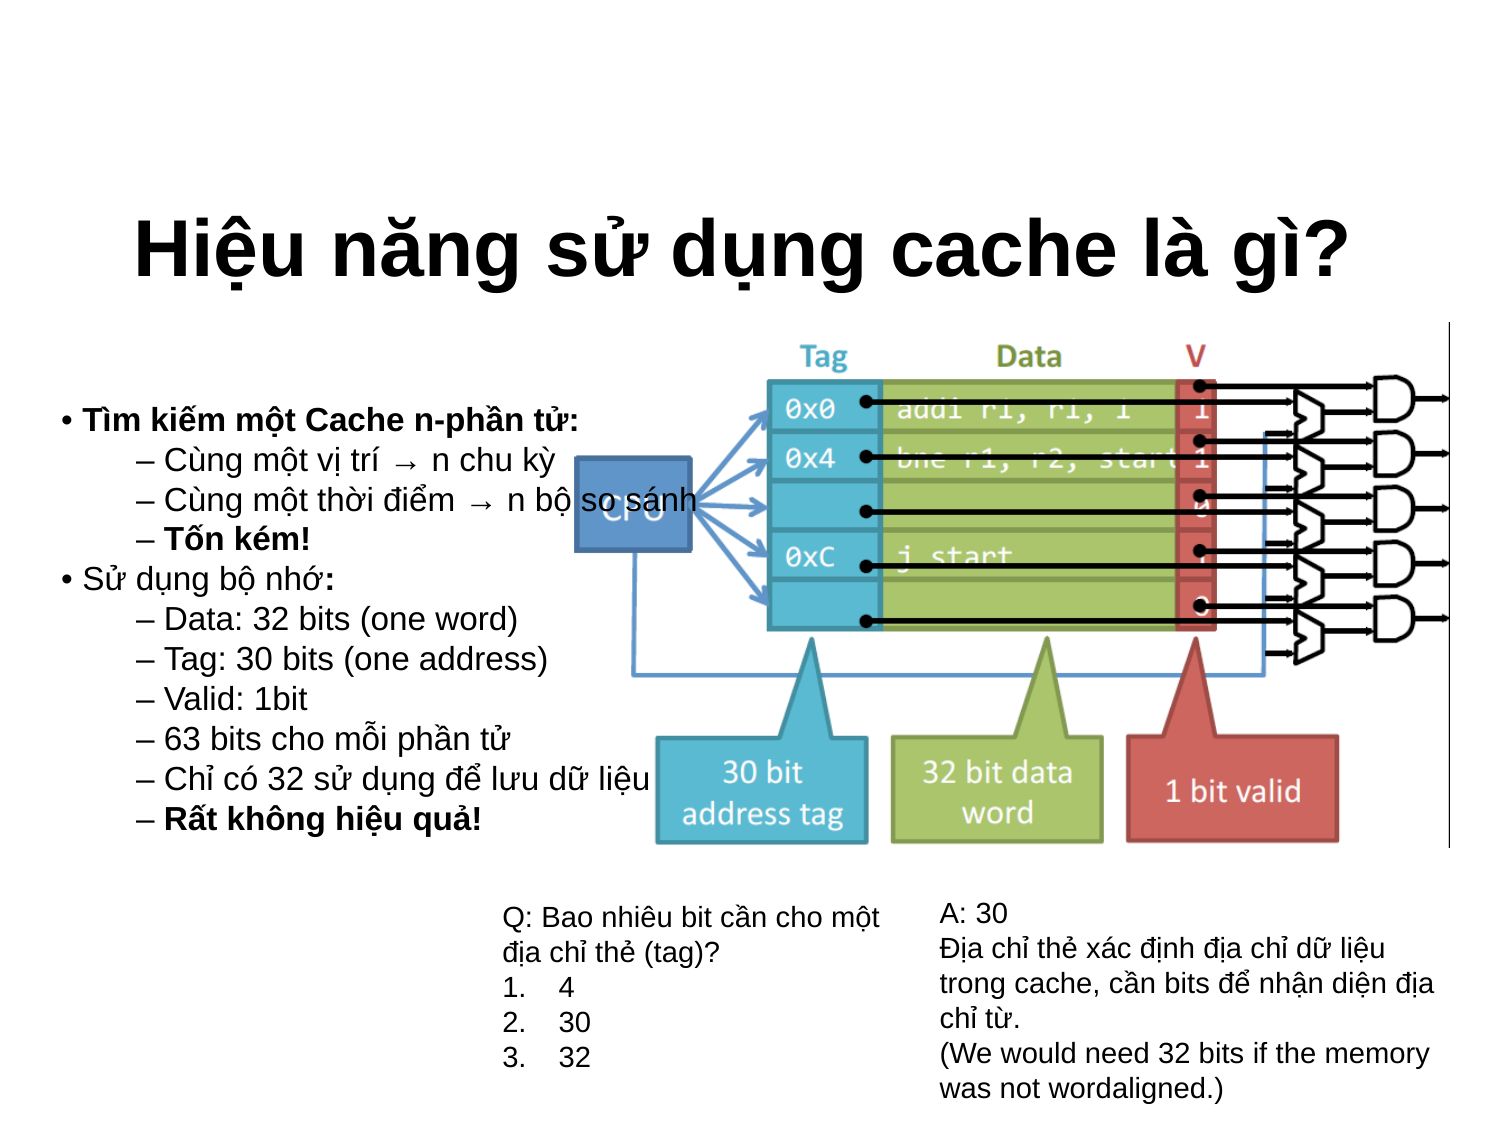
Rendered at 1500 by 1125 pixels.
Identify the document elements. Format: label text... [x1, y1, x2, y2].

text_box • Tìm kiếm một Cache n‐phần tử: – Cùng một vị trí → n chu kỳ – Cùng một thời điểm → n bộ so sánh – Tốn kém! • Sử dụng bộ nhớ: – Data: 32 bits (one word) – Tag: 30 bits (one address) – Valid: 1bit – 63 bits cho mỗi phần tử – Chỉ có 32 sử dụng để lưu dữ liệu – Rất không hiệu quả! [46, 390, 568, 845]
title Hiệu năng sử dụng cache là gì? [75, 149, 1413, 338]
text_box A: 30 Địa chỉ thẻ xác định địa chỉ dữ liệu trong cache, cần bits để nhận diện địa chỉ từ. (We would need 32 bits if the memory was not word­aligned.) [924, 887, 1463, 1112]
picture [573, 322, 1451, 848]
text_box Q: Bao nhiêu bit cần cho một địa chỉ thẻ (tag)? 4 30 32 [487, 890, 900, 1081]
